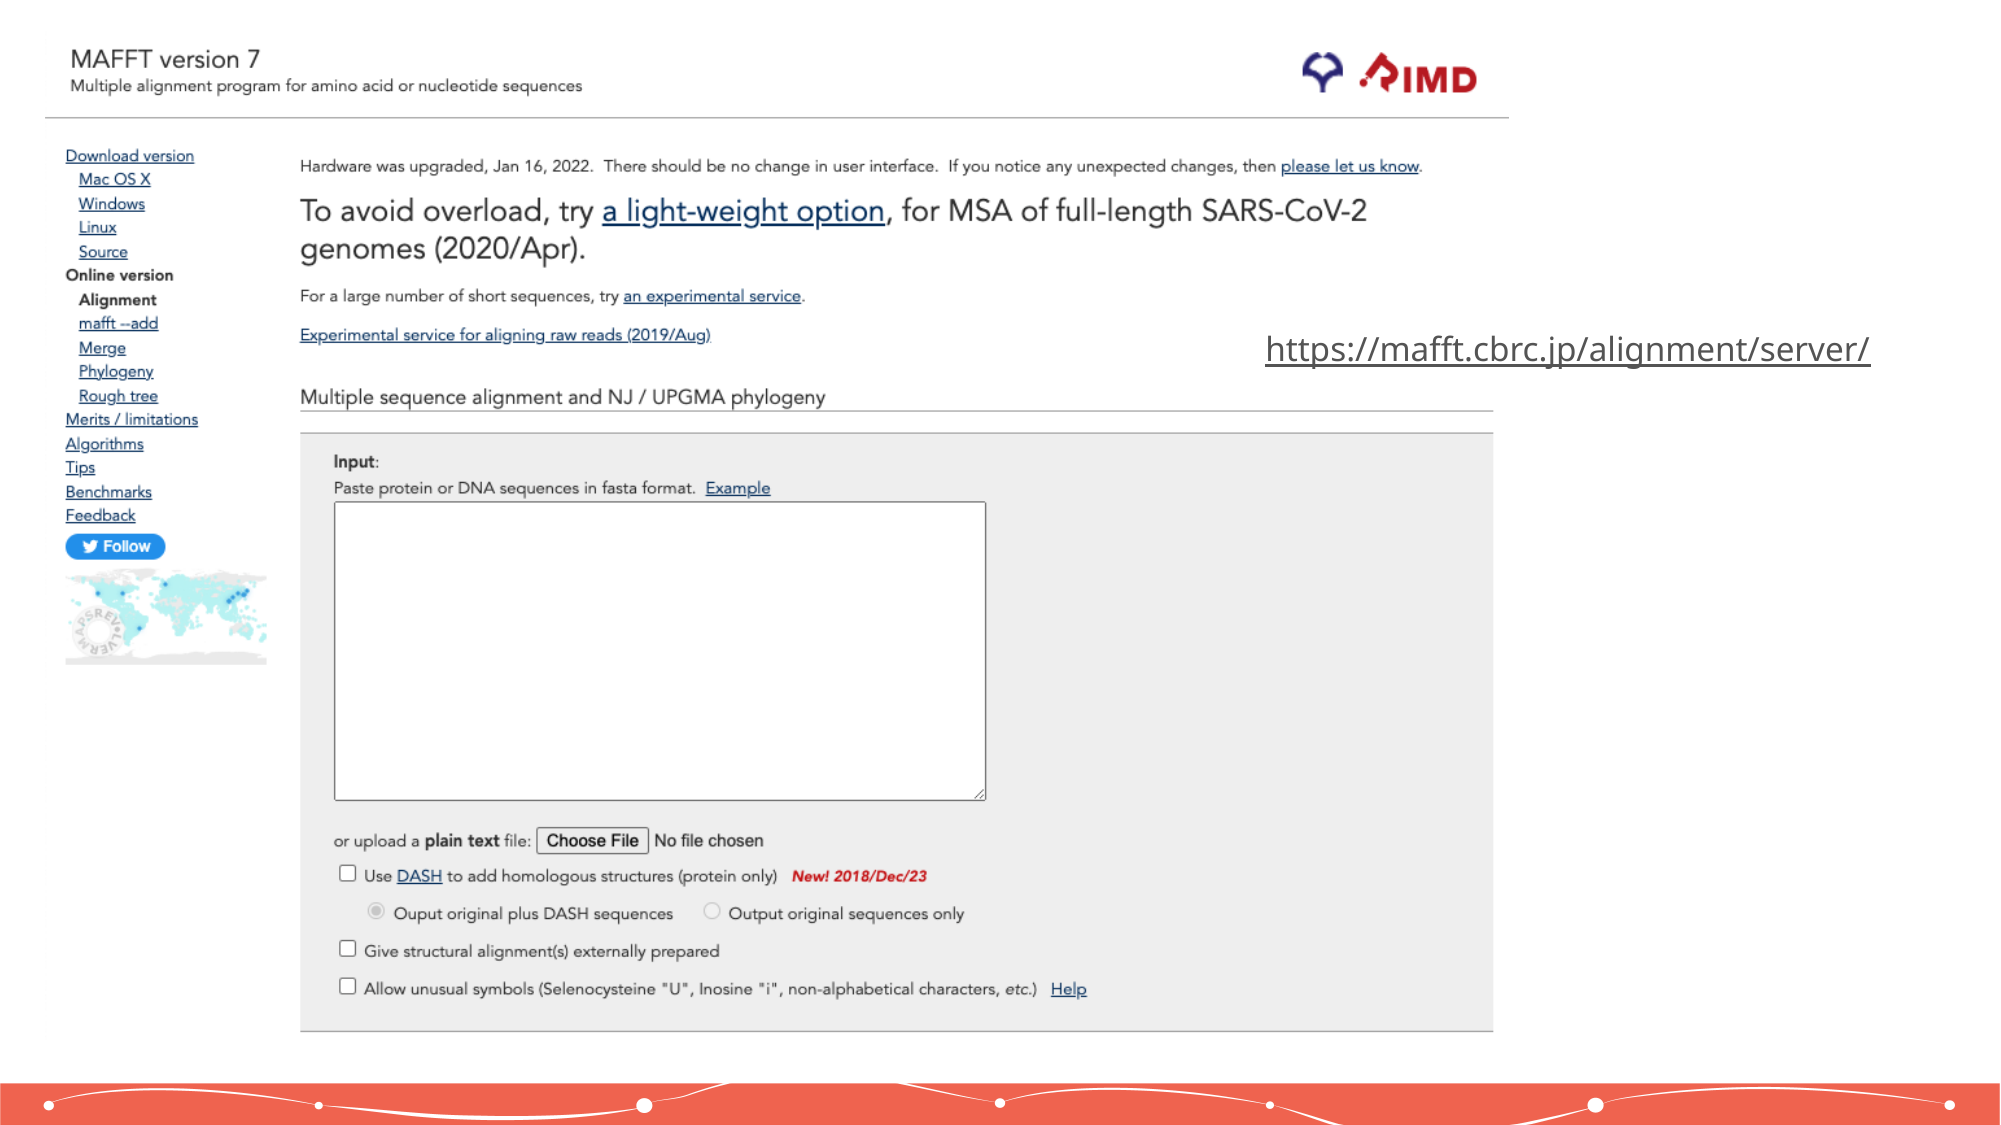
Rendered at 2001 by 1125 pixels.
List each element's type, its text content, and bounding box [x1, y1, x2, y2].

text_box https://mafft.cbrc.jp/alignment/server/ [1510, 321, 1895, 382]
picture [0, 1083, 2000, 1125]
picture [45, 29, 1510, 1040]
